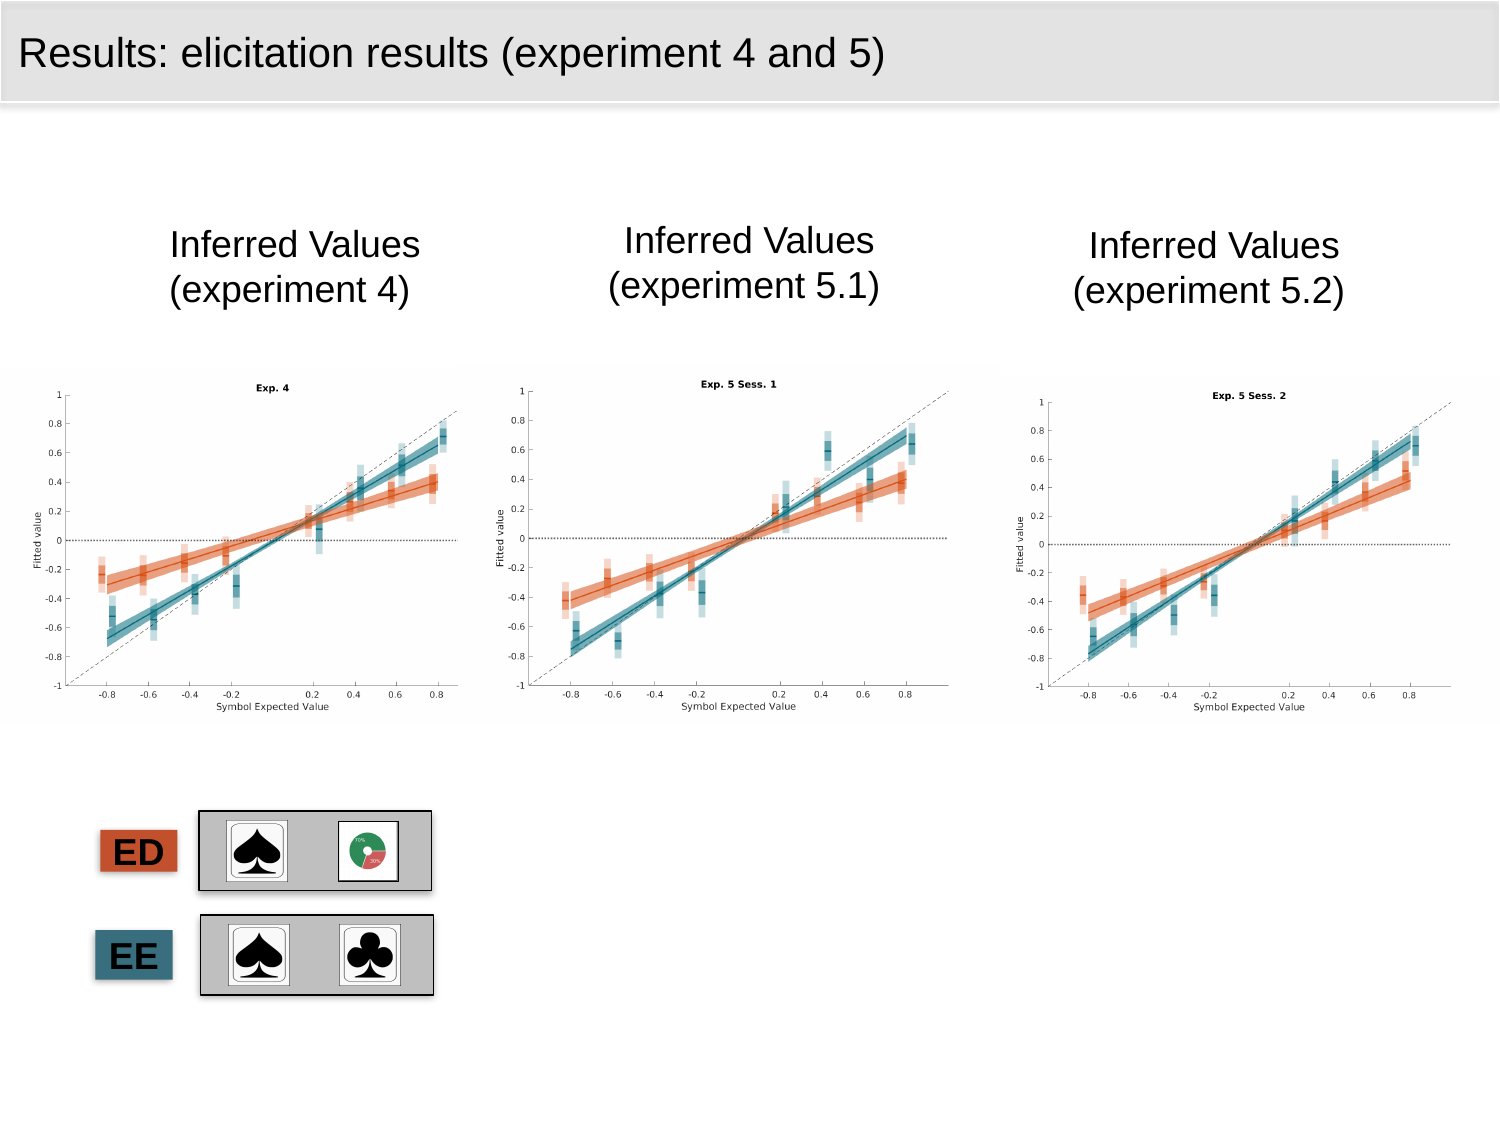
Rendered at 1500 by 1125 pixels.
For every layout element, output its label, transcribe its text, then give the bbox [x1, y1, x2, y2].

text_box ED [97, 820, 180, 881]
picture [339, 821, 399, 882]
text_box Results: elicitation results (experiment 4 and 5) [3, 18, 902, 83]
text_box Inferred Values (experiment 5.1) [529, 208, 970, 314]
text_box [0, 0, 1500, 103]
text_box [198, 810, 432, 891]
picture [228, 924, 290, 986]
text_box EE [94, 924, 174, 985]
picture [0, 363, 1500, 726]
text_box [200, 914, 434, 996]
picture [339, 924, 401, 986]
picture [226, 820, 288, 882]
text_box Inferred Values (experiment 4) [74, 212, 516, 318]
text_box Inferred Values (experiment 5.2) [993, 213, 1435, 319]
